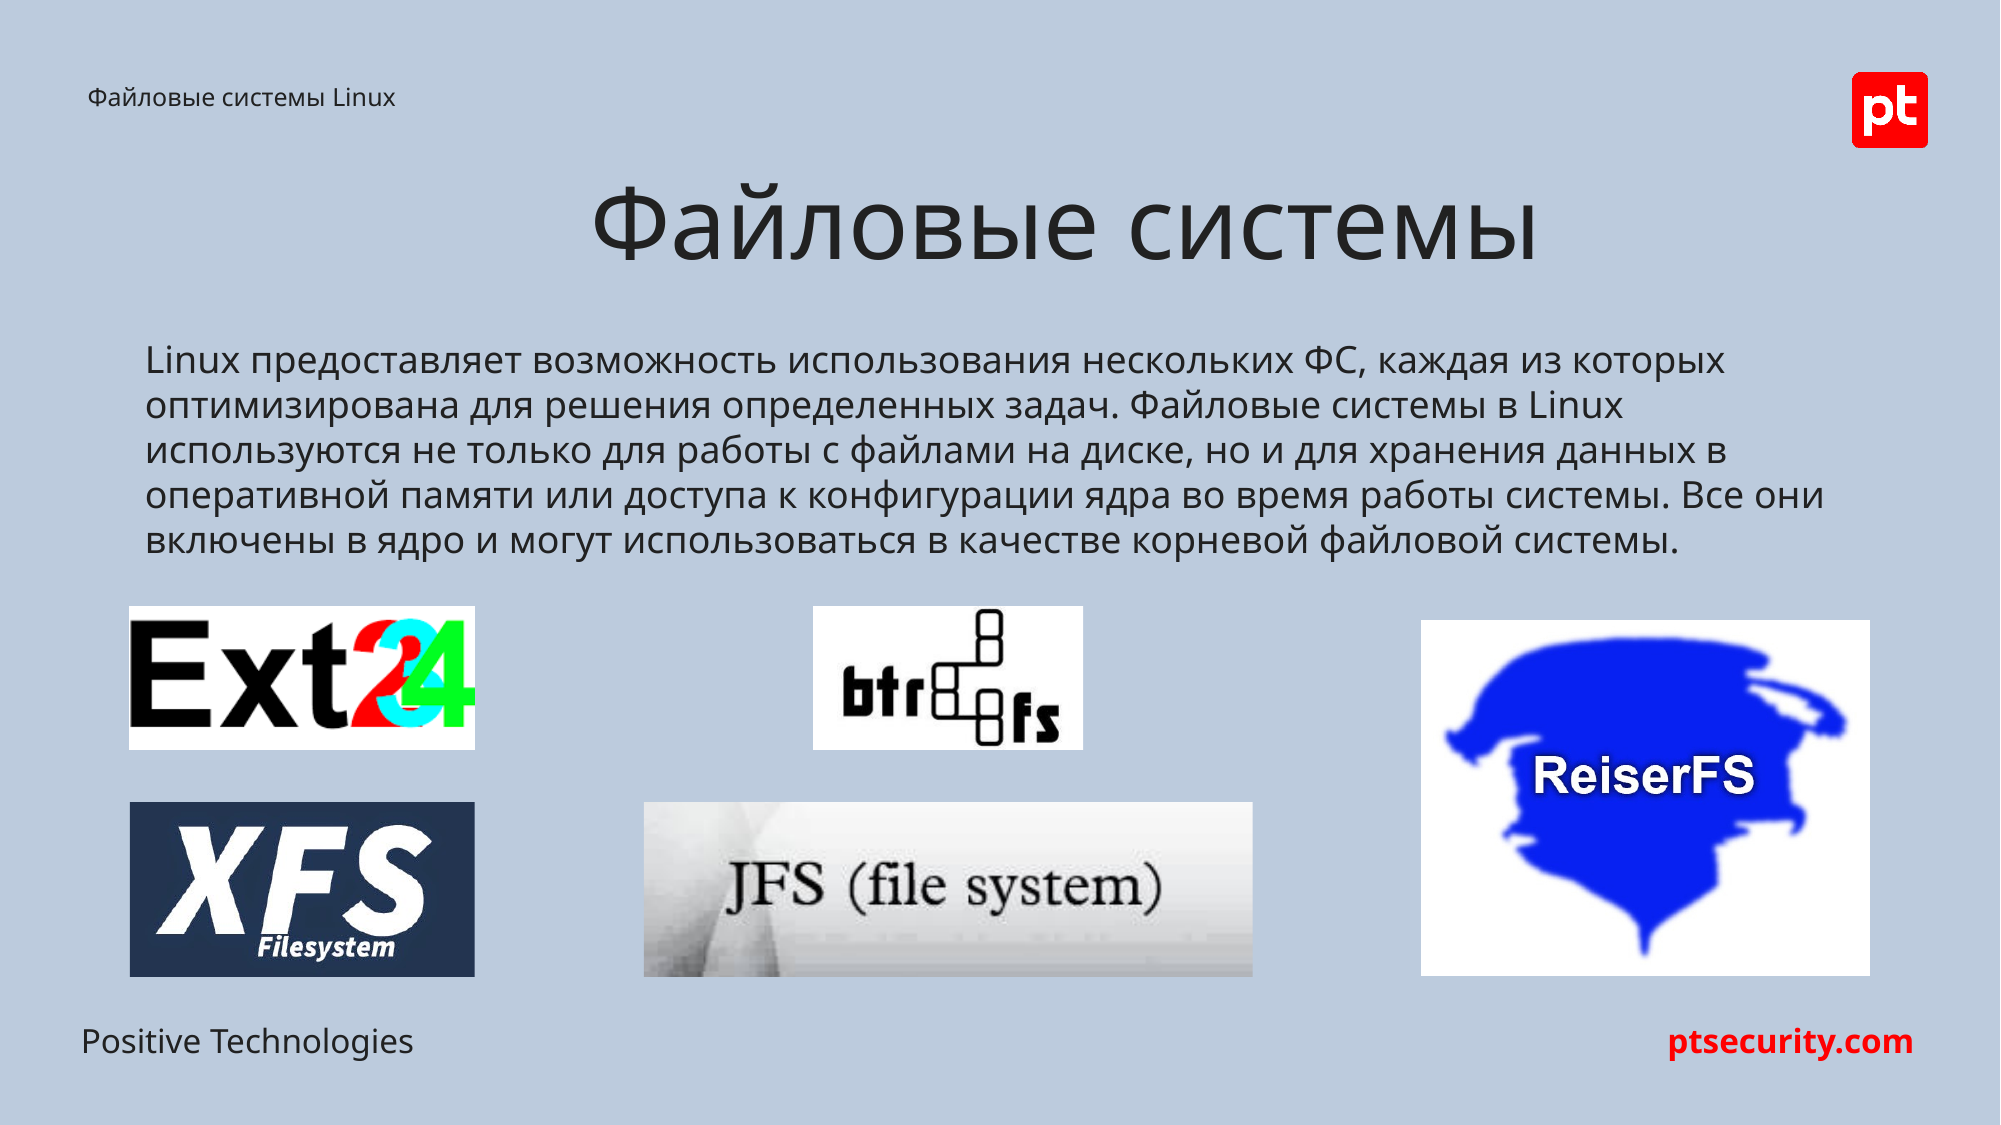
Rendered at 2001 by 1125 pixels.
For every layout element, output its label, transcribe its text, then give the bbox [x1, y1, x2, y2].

text_box Linux предоставляет возможность использования нескольких ФС, каждая из которых оптимизирована для решения определенных задач. Файловые системы в Linux используются не только для работы с файлами на диске, но и для хранения данных в оперативной памяти или доступа к конфигурации ядра во время работы системы. Все они включены в ядро и могут использоваться в качестве корневой файловой системы. [129, 328, 1870, 568]
picture [1852, 72, 1928, 148]
list Файловые системы Linux [72, 74, 1623, 135]
picture [643, 802, 1253, 977]
text_box Файловые системы [574, 135, 1593, 269]
picture [1421, 620, 1870, 976]
picture [129, 606, 475, 750]
picture [129, 802, 475, 977]
picture [813, 606, 1084, 750]
